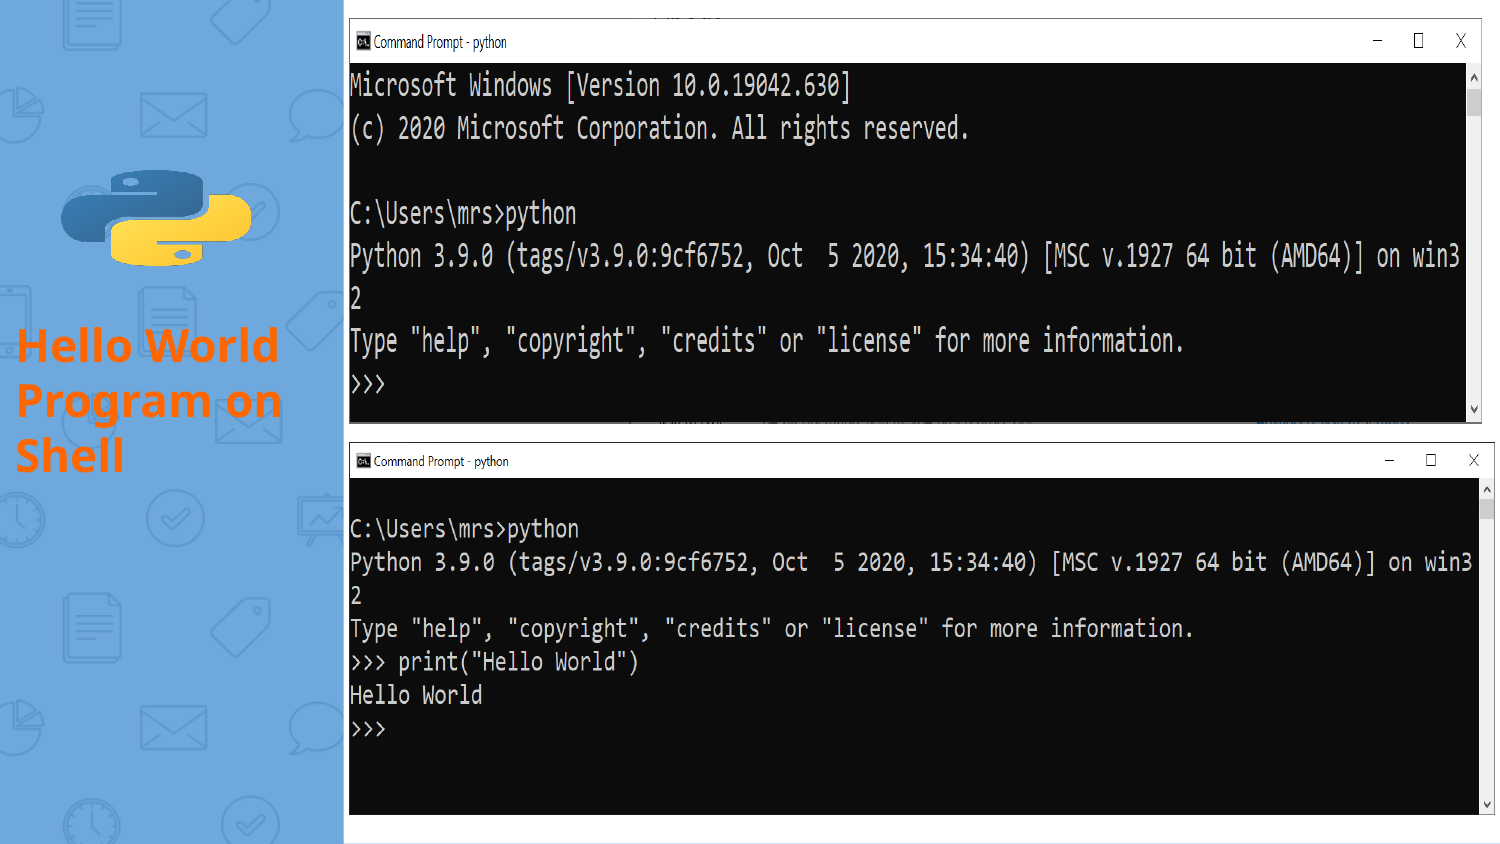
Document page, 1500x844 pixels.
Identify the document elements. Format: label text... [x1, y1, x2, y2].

picture [348, 442, 1495, 816]
picture [61, 170, 251, 266]
title Hello World Program on Shell [0, 301, 343, 379]
picture [348, 17, 1482, 424]
